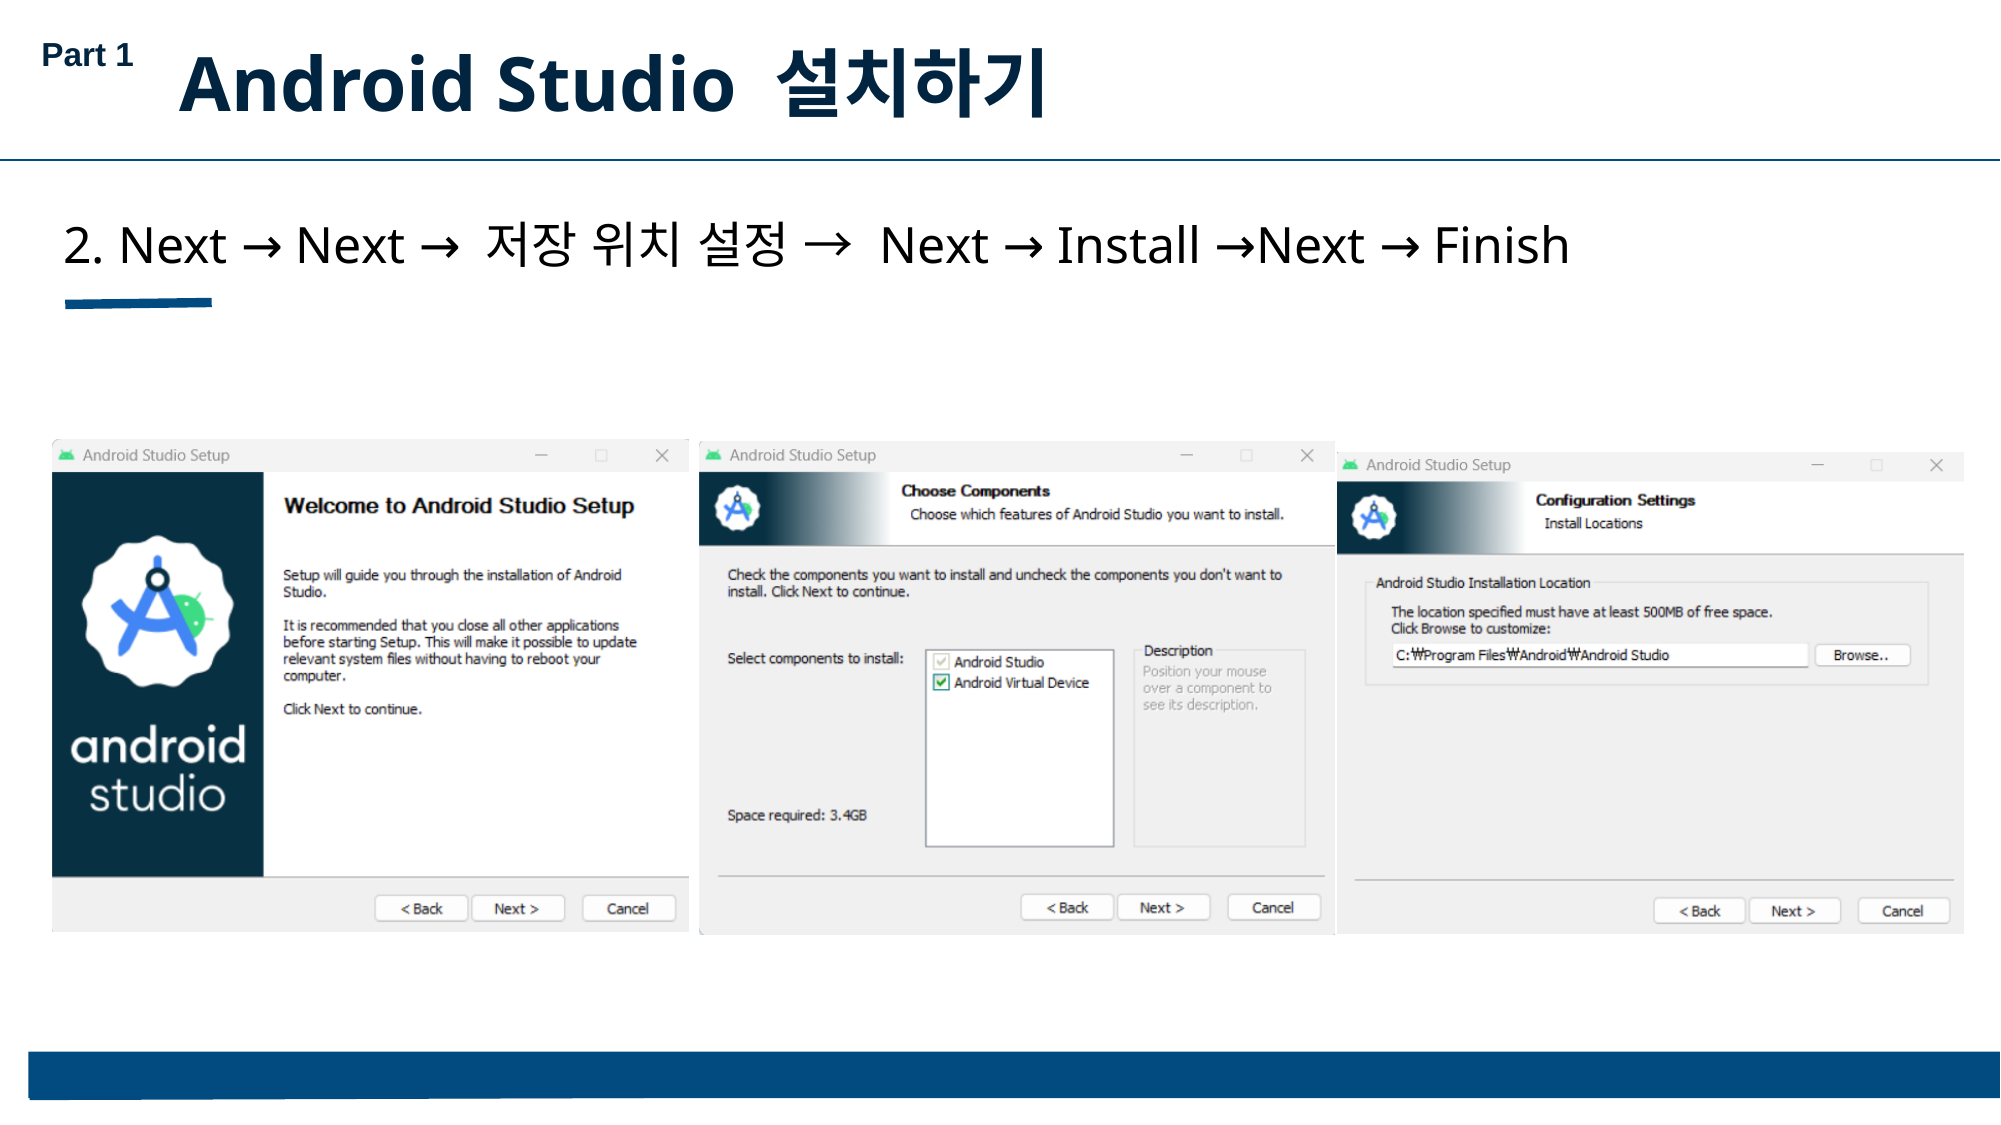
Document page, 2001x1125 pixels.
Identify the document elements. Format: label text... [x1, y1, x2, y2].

picture [1337, 452, 1964, 934]
picture [699, 441, 1335, 935]
text_box Part 1 [26, 26, 165, 81]
text_box 2. Next → Next → 저장 위치 설정 → Next → Install →Next → Finish [48, 206, 1937, 282]
text_box [29, 1058, 1999, 1101]
picture [52, 439, 689, 932]
text_box Android Studio 설치하기 [164, 28, 1161, 134]
